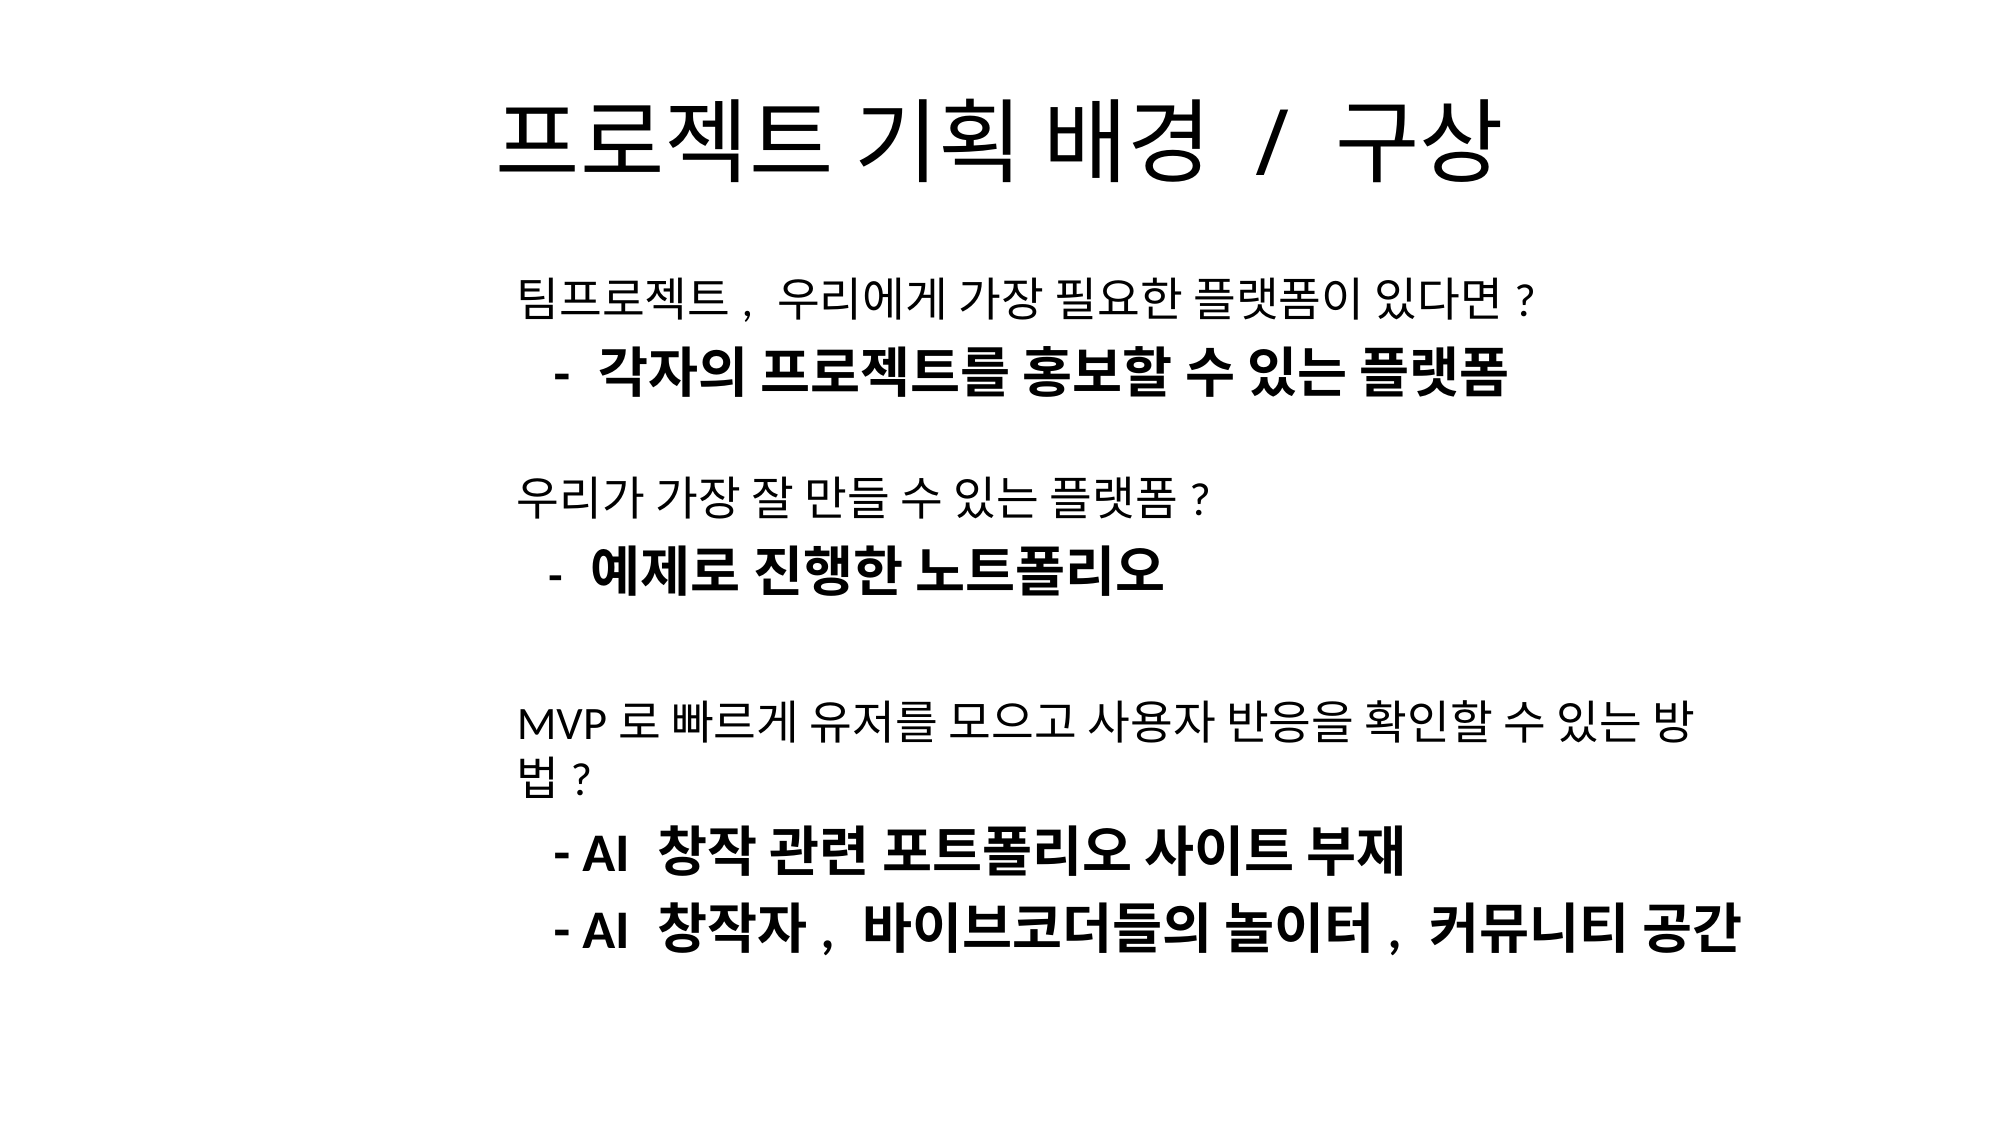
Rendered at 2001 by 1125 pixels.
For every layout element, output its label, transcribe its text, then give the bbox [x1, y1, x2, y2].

title 프로젝트 기획 배경 / 구상 [99, 44, 1901, 234]
list 팀프로젝트, 우리에게 가장 필요한 플랫폼이 있다면? - 각자의 프로젝트를 홍보할 수 있는 플랫폼 우리가 가장 잘 만들 수 있는 플랫폼? - 예제로 진행한 노트폴리오 MVP로 빠르게 유저를 모으고 사용자 반응을 확인할 수 있는 방법? - AI 창작 관련 포트폴리오 사이트 부재 - AI 창작자, 바이브코더들의 놀이터, 커뮤니티 공간 [508, 261, 1752, 1006]
